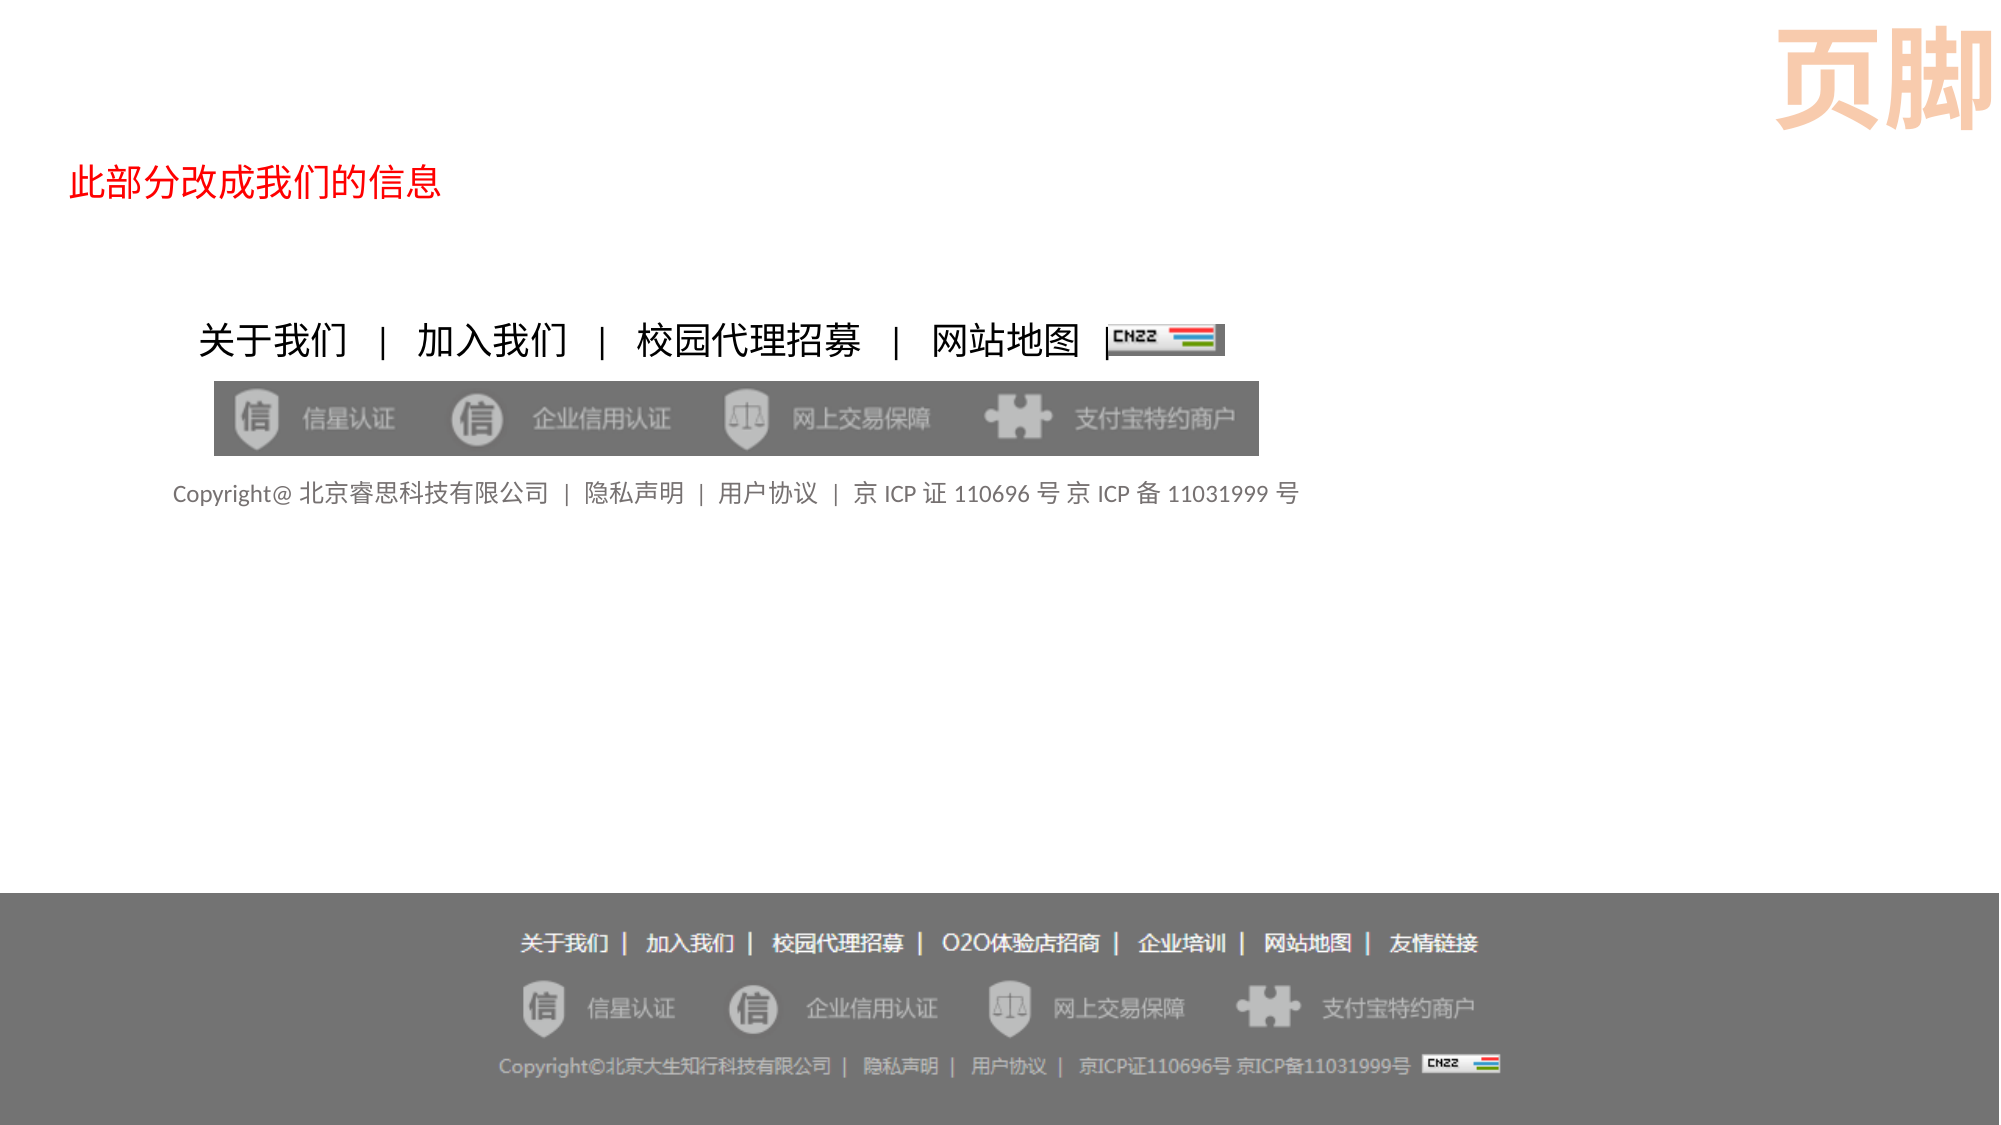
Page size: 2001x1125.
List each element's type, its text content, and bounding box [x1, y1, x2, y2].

text_box 关于我们 | 加入我们 | 校园代理招募 | 网站地图 | [183, 309, 1139, 370]
text_box 页脚 [1756, 0, 2000, 150]
picture [0, 893, 1999, 1125]
picture [1108, 324, 1225, 356]
text_box Copyright@北京睿思科技有限公司 | 隐私声明 | 用户协议 | 京ICP证110696号 京ICP备11031999号 [158, 470, 1315, 515]
picture [214, 381, 1259, 456]
text_box 此部分改成我们的信息 [53, 151, 459, 212]
